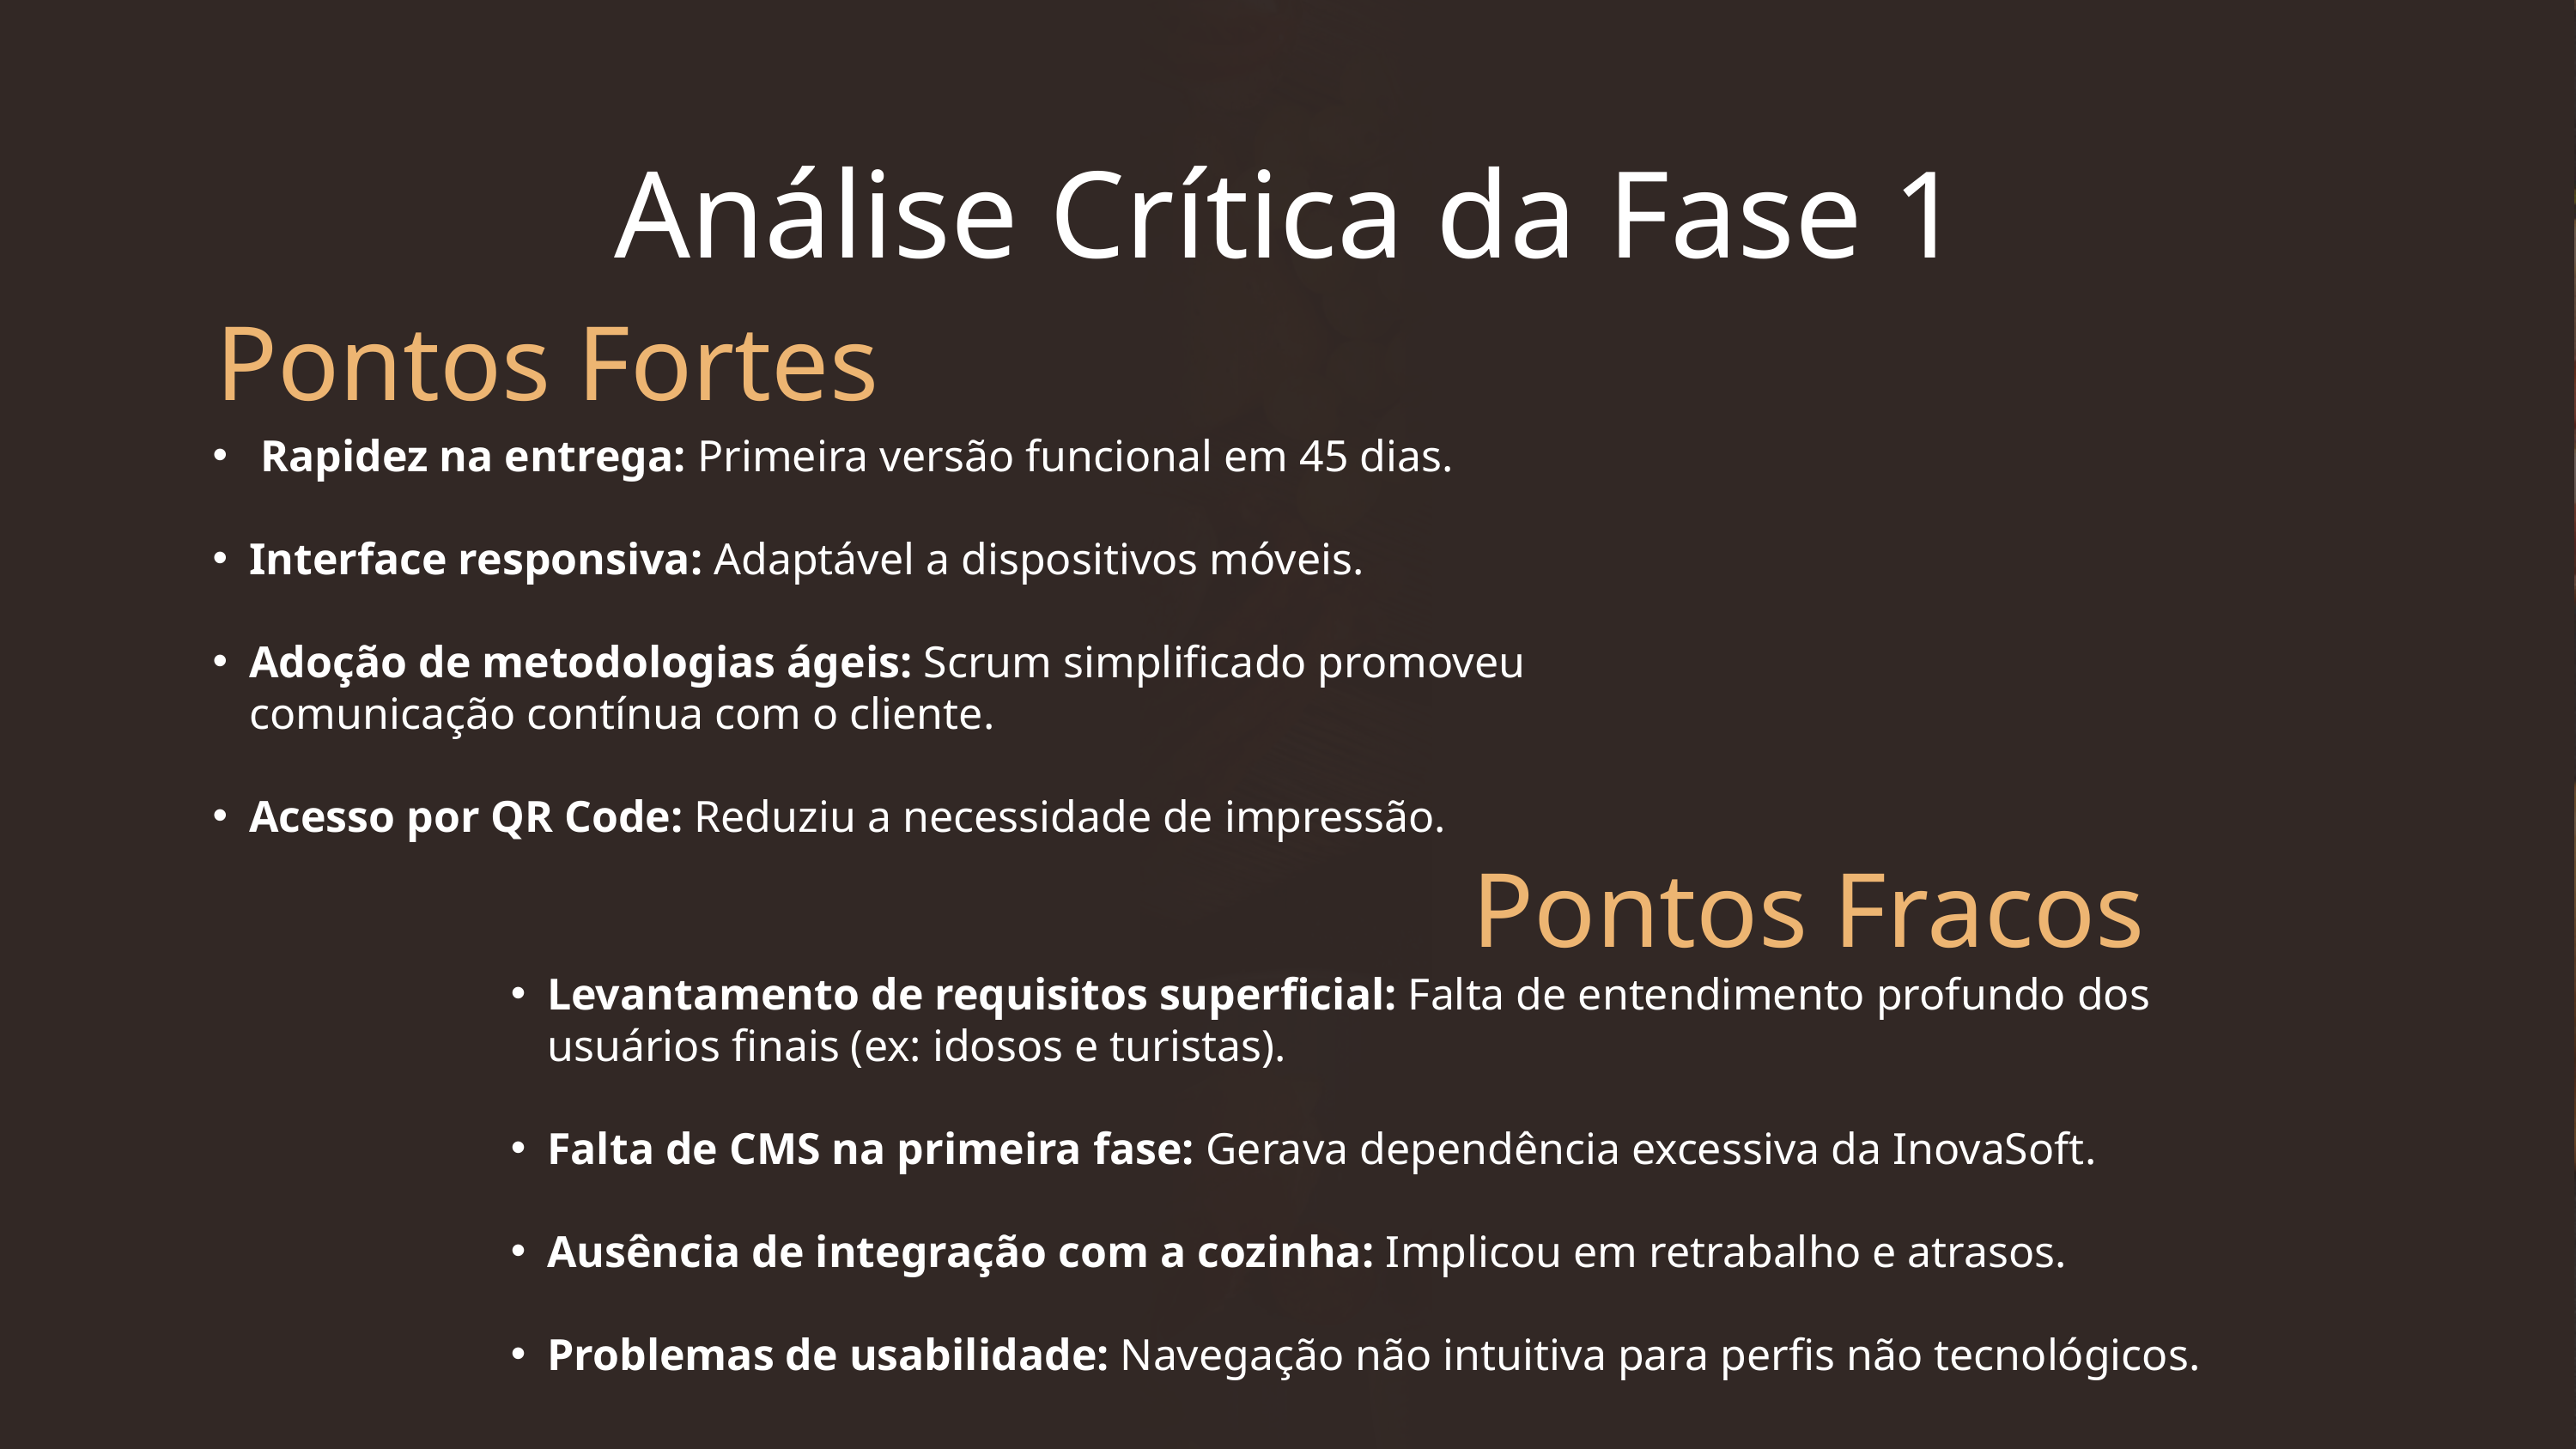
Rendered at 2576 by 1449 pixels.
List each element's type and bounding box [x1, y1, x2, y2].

text_box [982, 0, 2436, 1449]
text_box [135, 0, 977, 1449]
